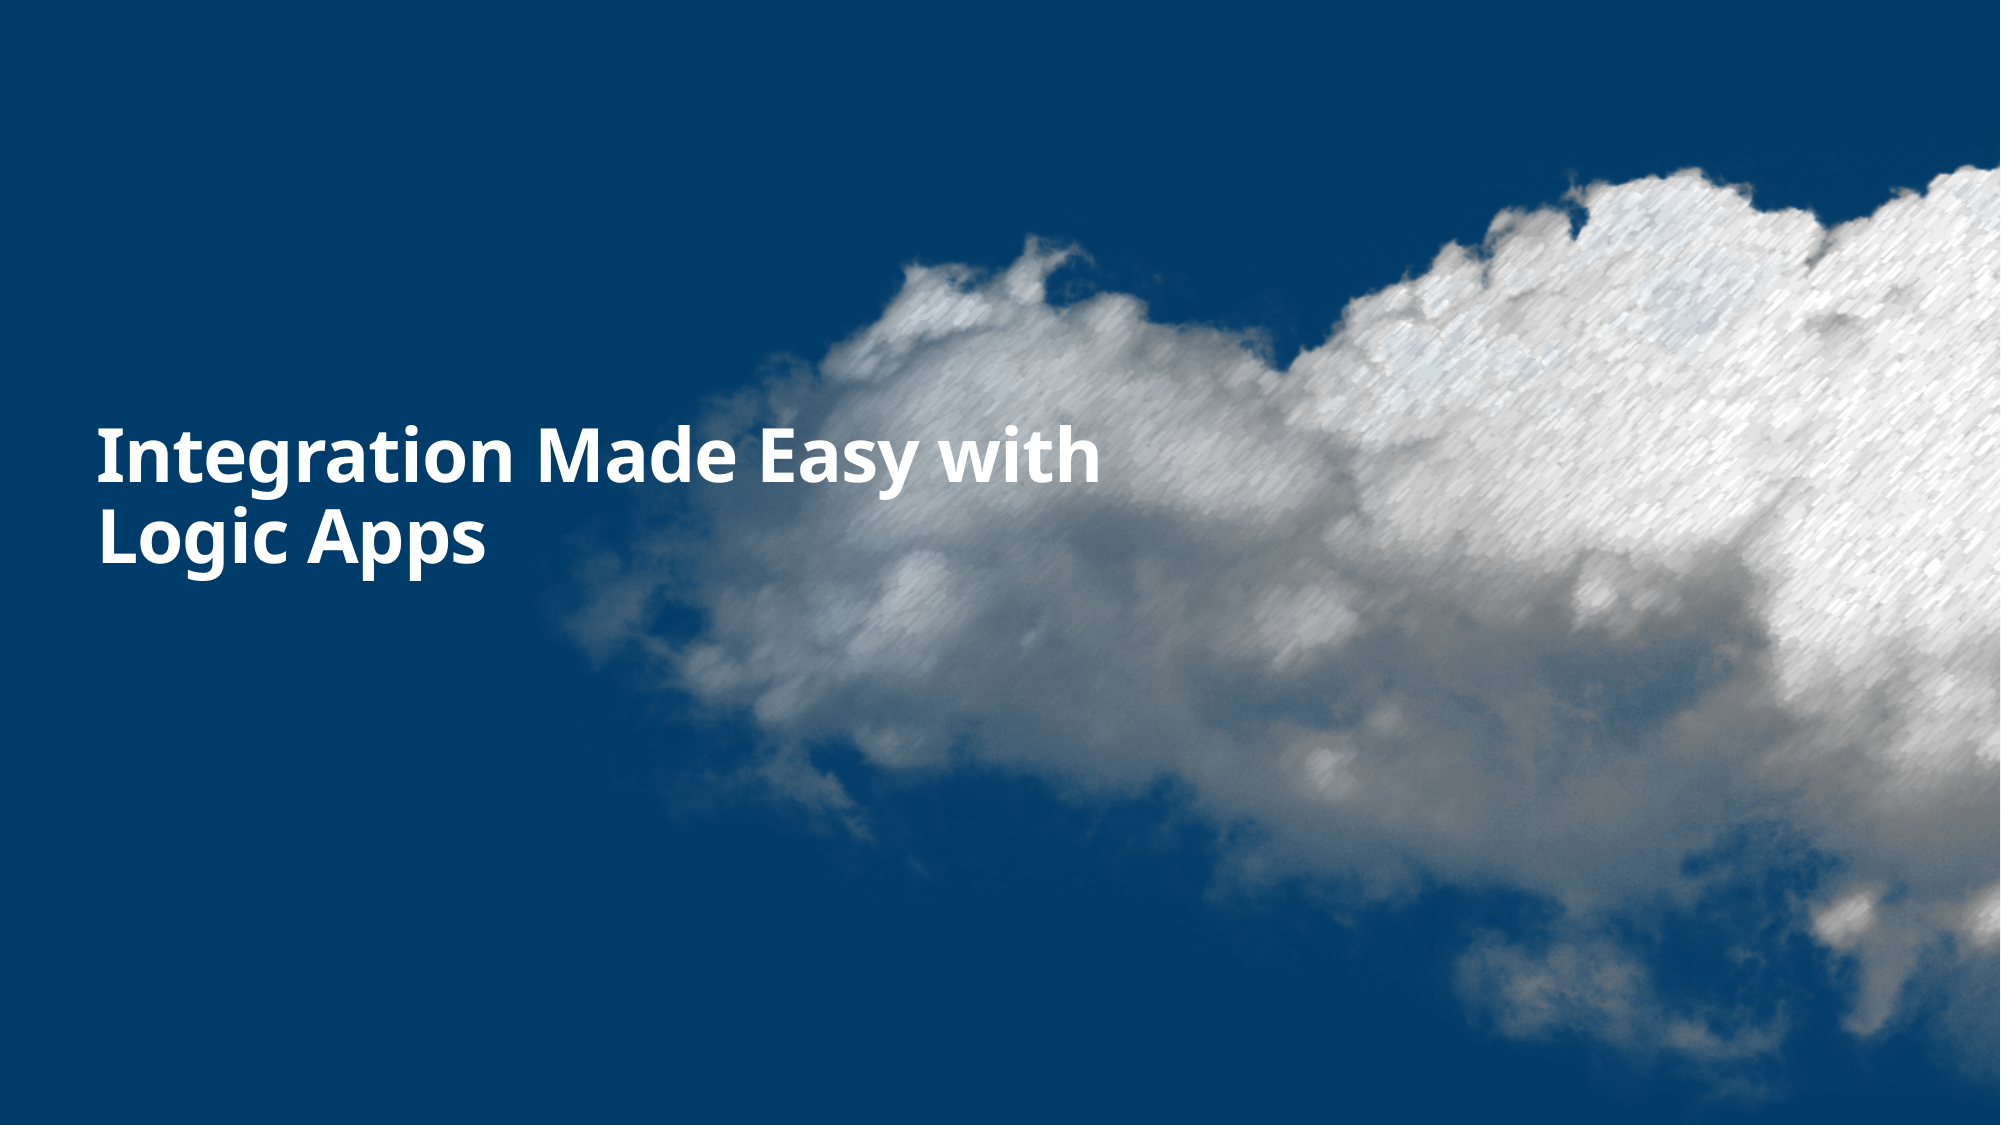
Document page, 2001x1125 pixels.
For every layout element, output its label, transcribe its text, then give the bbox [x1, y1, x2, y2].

title Integration Made Easy with Logic Apps [96, 498, 1146, 580]
picture [505, 49, 2001, 1125]
